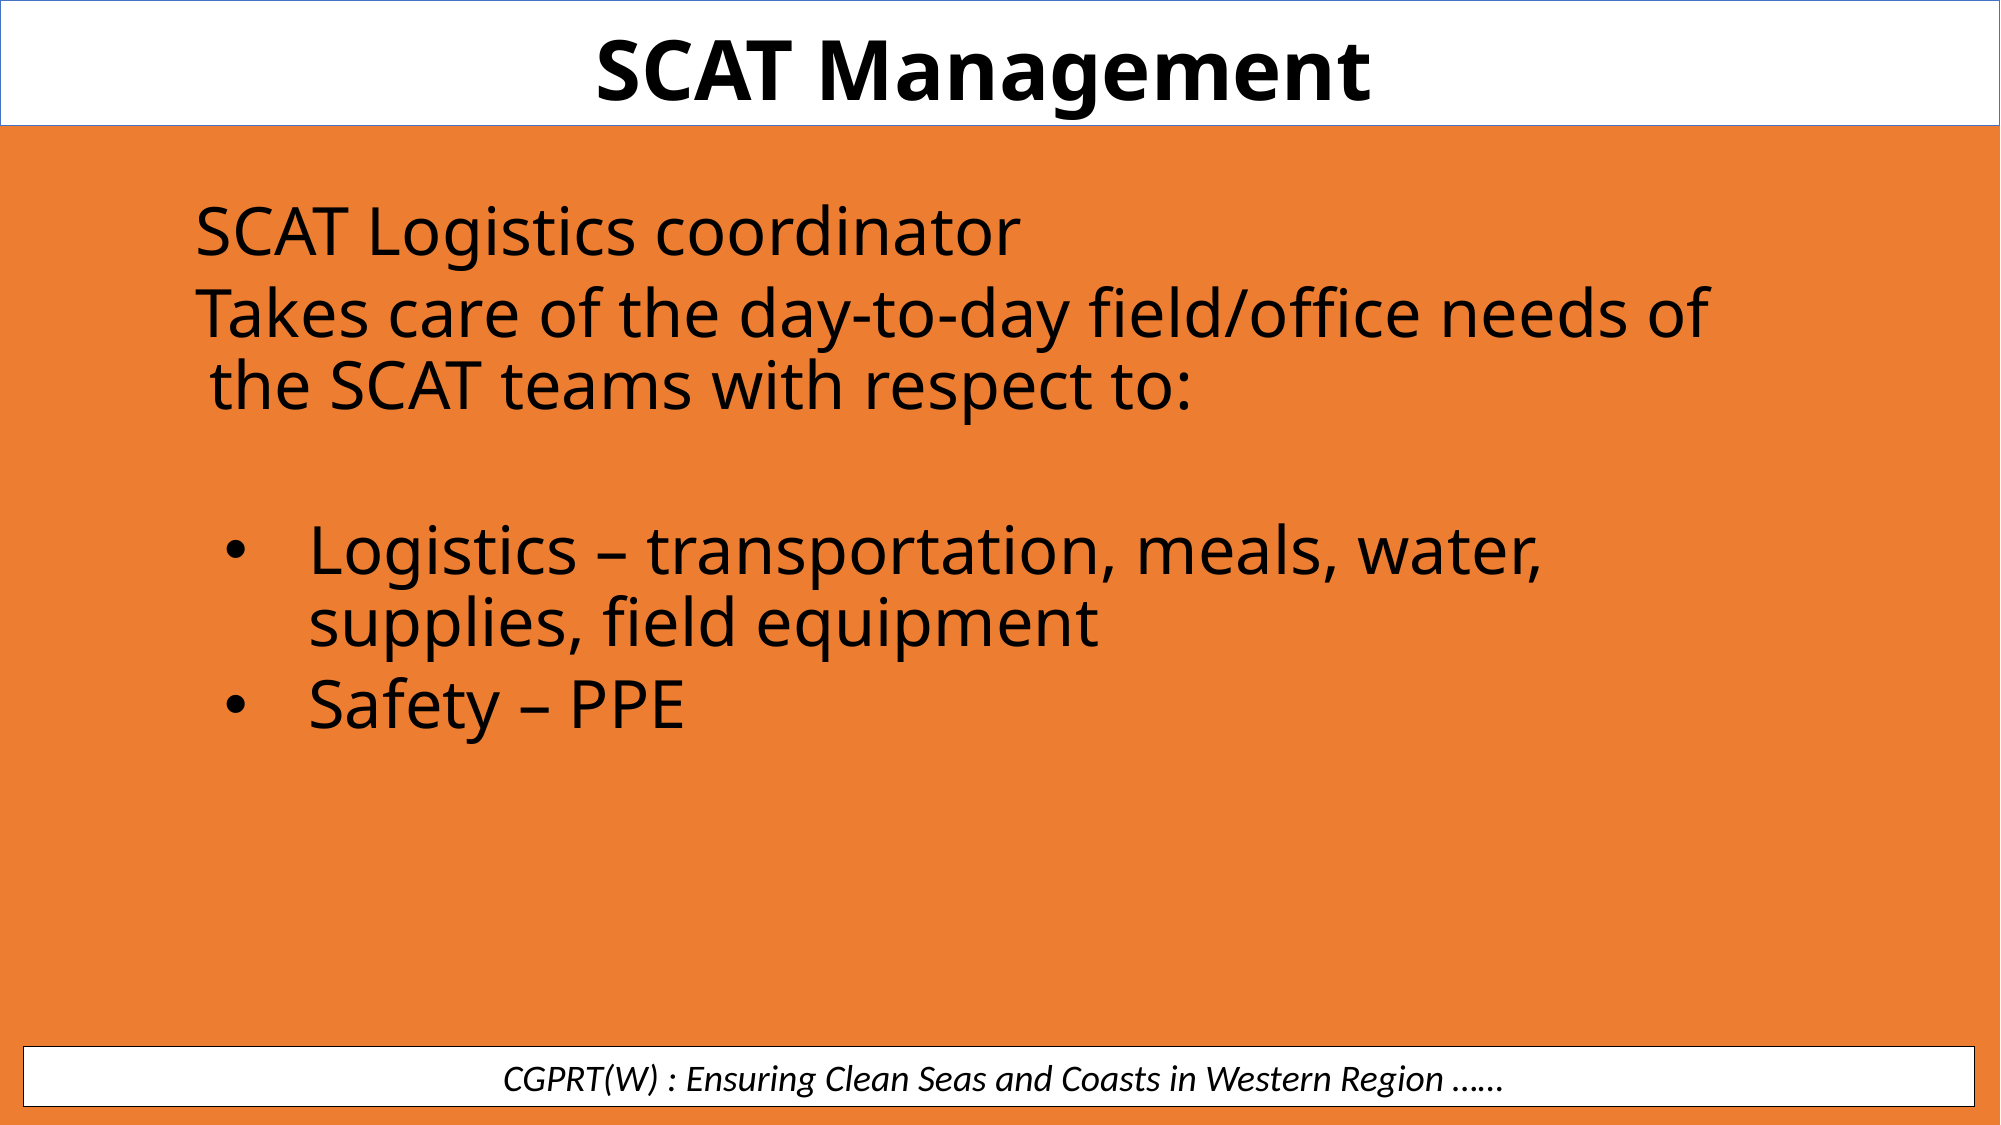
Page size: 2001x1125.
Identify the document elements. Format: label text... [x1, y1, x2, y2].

text_box [0, 0, 2000, 126]
text_box SCAT Management [150, 21, 1798, 114]
text_box SCAT Logistics coordinator Takes care of the day-to-day field/office needs of the SCAT teams with respect to: Logistics – transportation, meals, water, supplies, field equipment Safety – PPE [105, 190, 1809, 803]
text_box CGPRT(W) : Ensuring Clean Seas and Coasts in Western Region …… [23, 1046, 1975, 1107]
